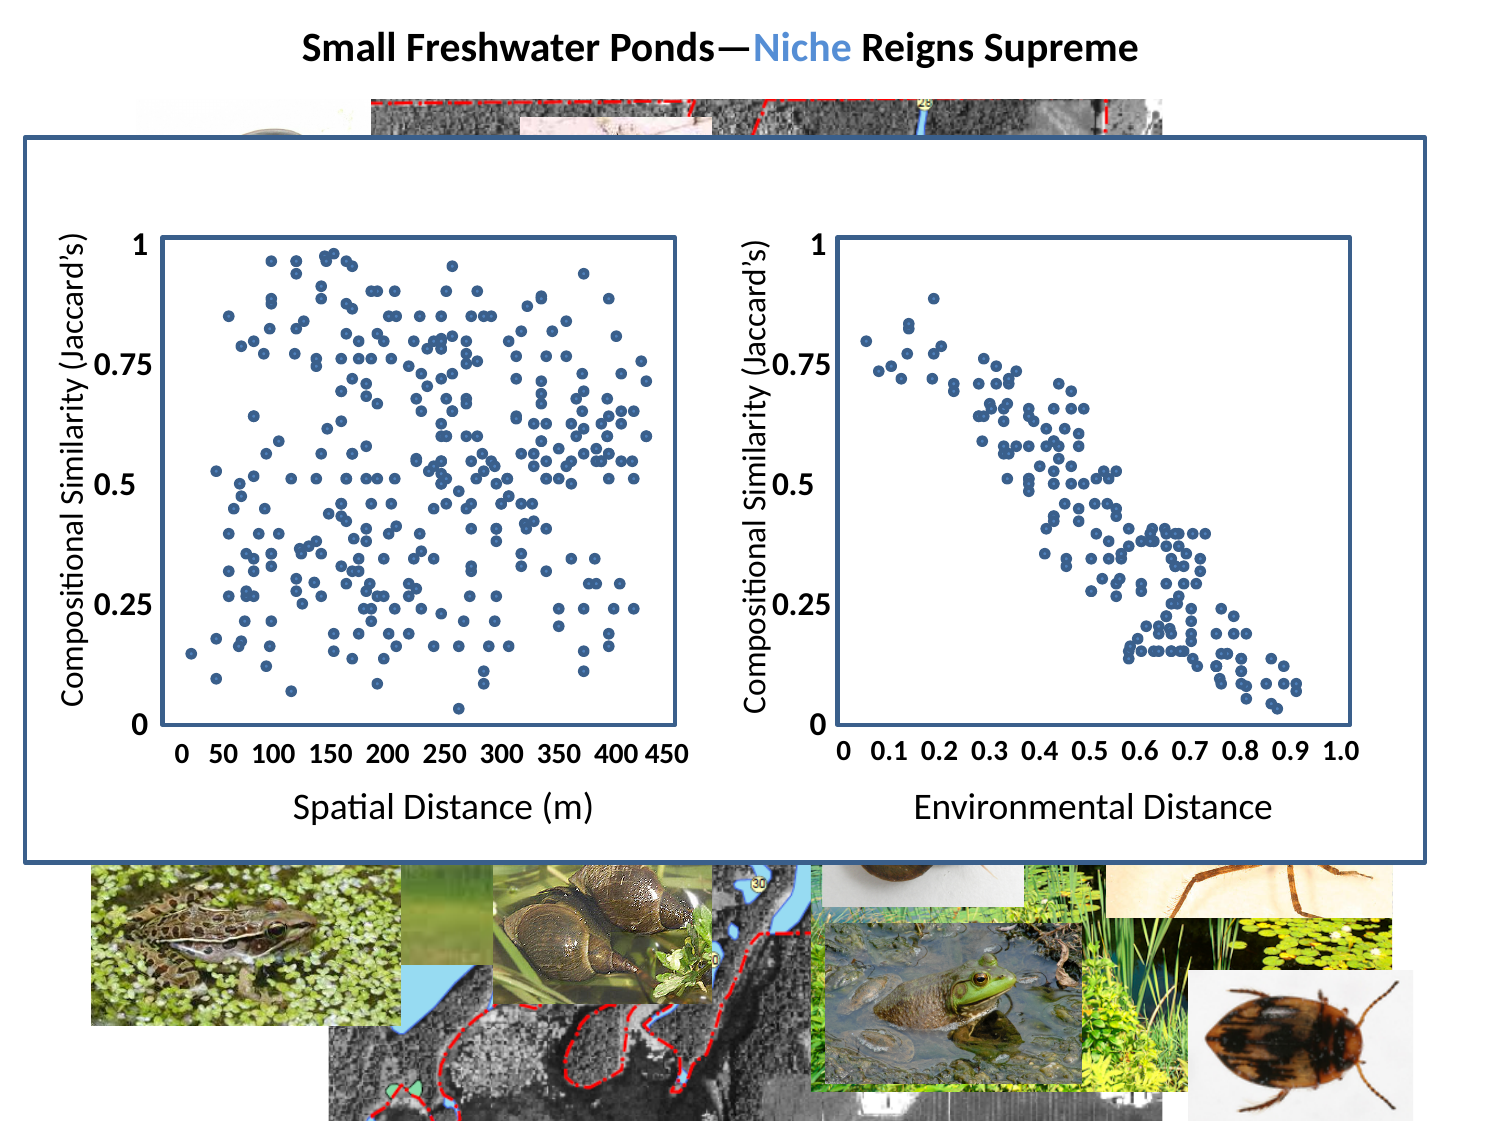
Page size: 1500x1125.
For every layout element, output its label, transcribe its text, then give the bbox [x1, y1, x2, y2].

picture [135, 99, 1163, 137]
text_box Small Freshwater Ponds—Niche Reigns Supreme [287, 12, 1155, 78]
picture [91, 863, 1414, 1121]
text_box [24, 137, 1426, 863]
